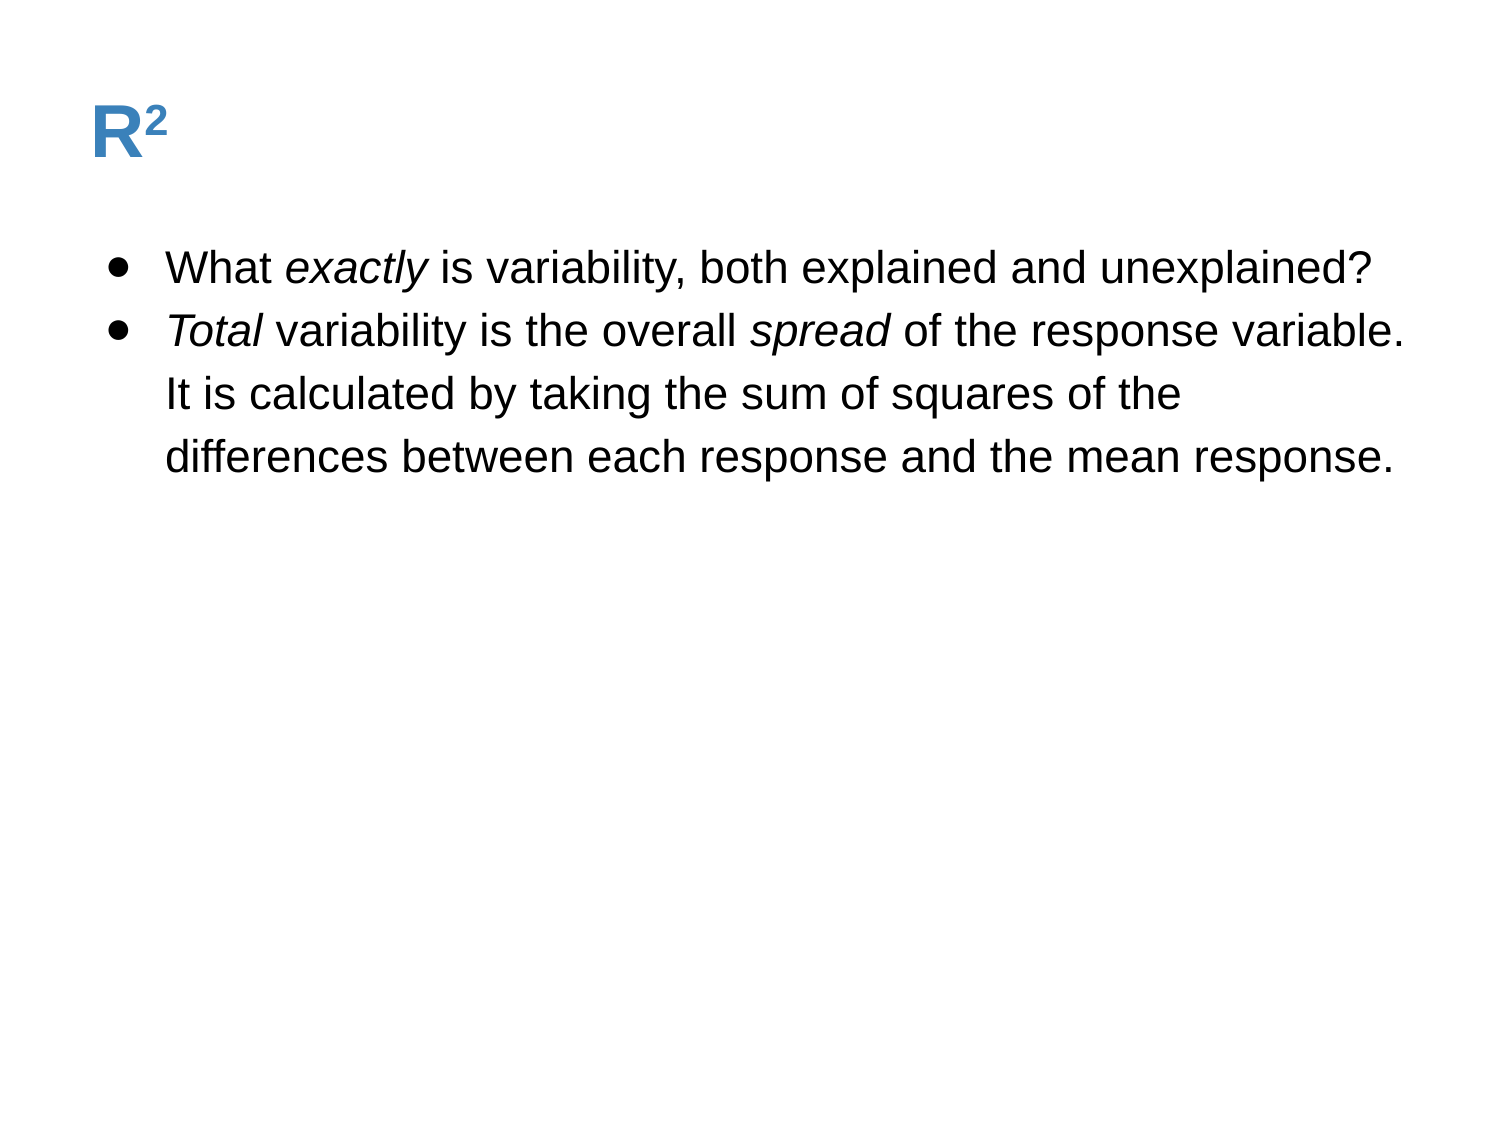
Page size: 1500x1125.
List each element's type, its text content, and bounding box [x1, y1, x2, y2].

title R2 [75, 0, 1425, 188]
list What exactly is variability, both explained and unexplained? Total variability is the overall spread of the response variable. It is calculated by taking the sum of squares of the differences between each response and the mean response. [75, 214, 1432, 893]
